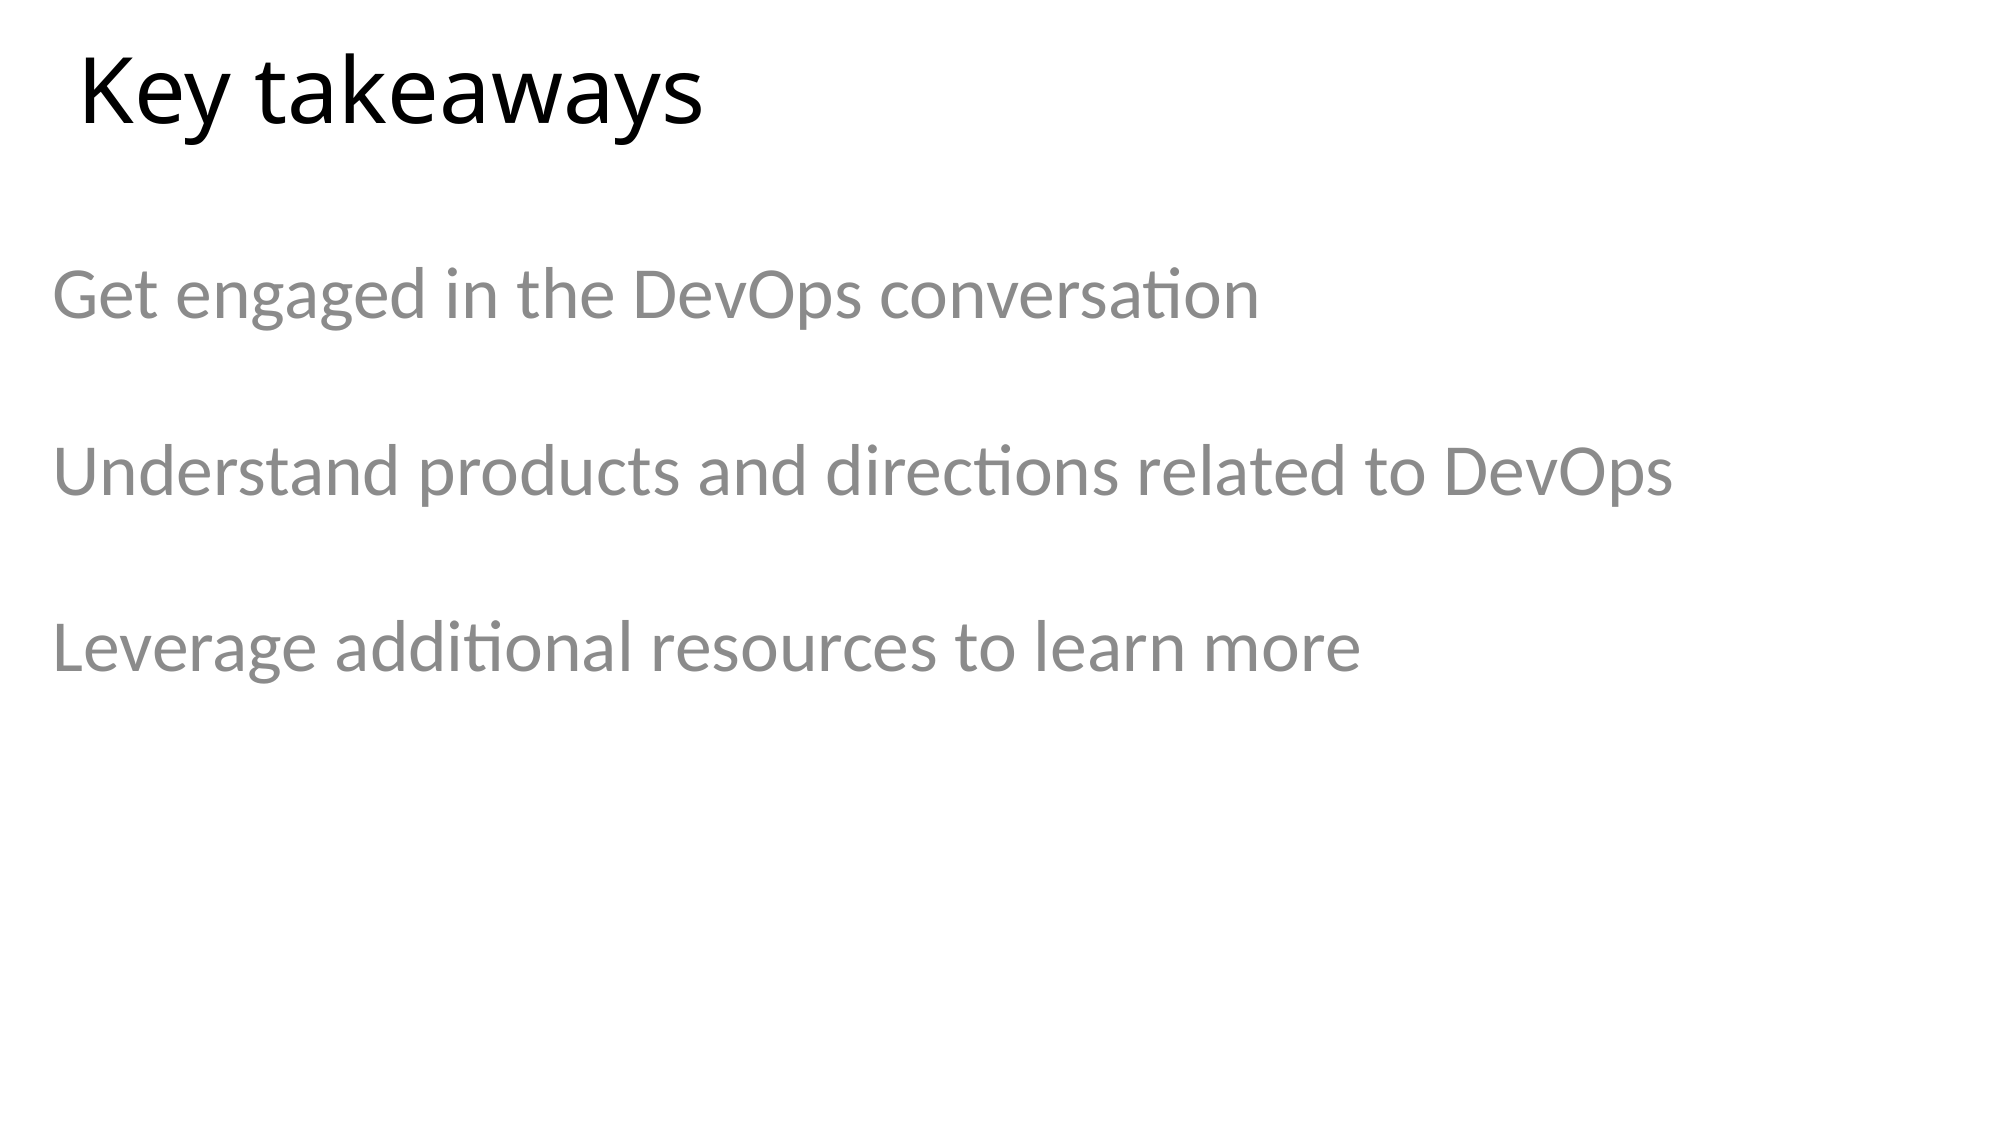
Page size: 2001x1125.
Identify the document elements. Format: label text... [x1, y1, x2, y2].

list Get engaged in the DevOps conversation Understand products and directions related to DevOps Leverage additional resources to learn more [37, 237, 1950, 980]
title Key takeaways [62, 0, 1788, 188]
